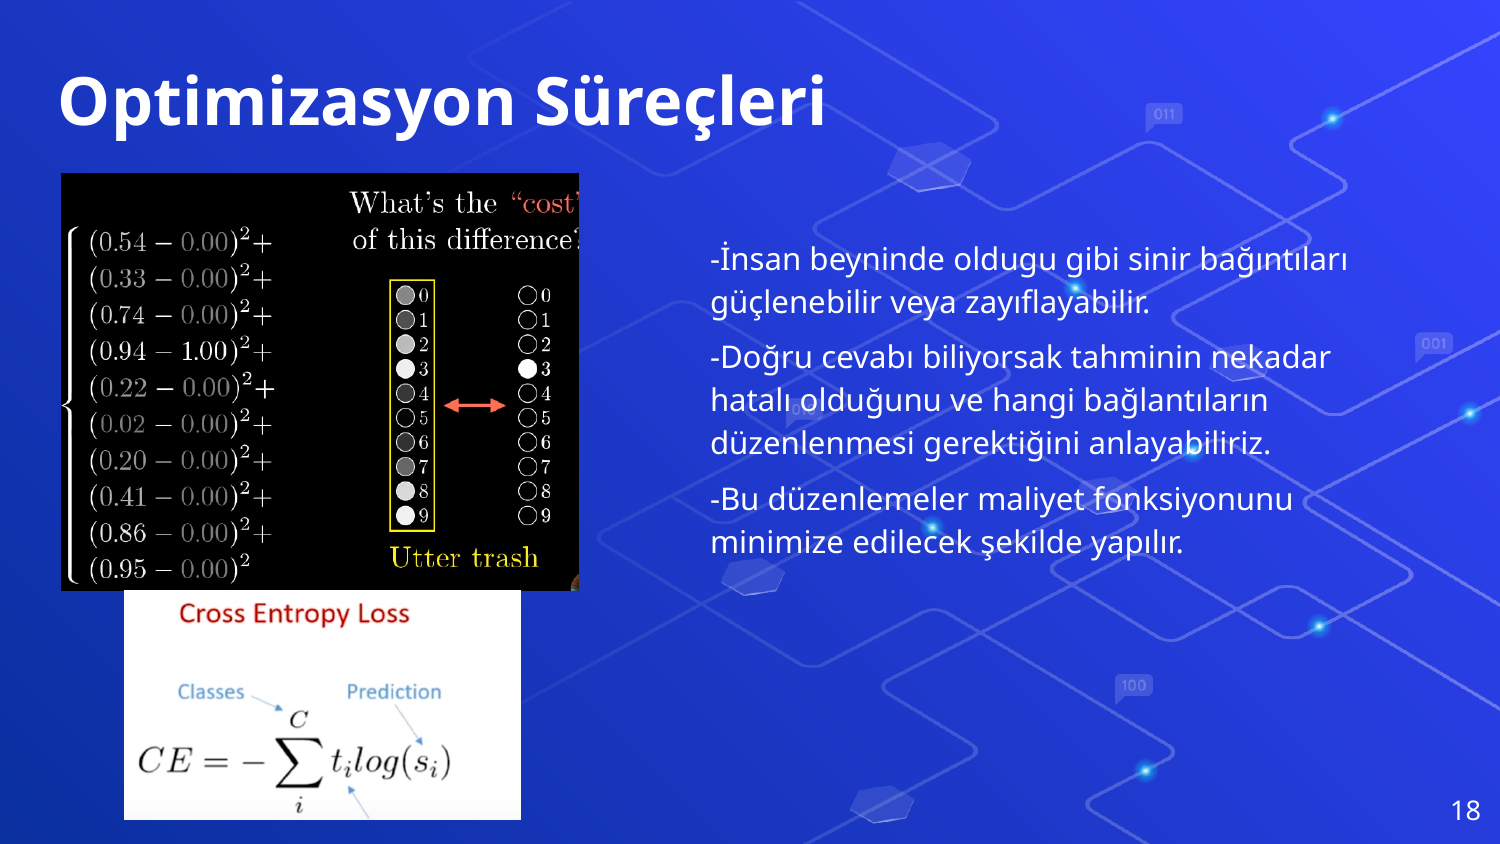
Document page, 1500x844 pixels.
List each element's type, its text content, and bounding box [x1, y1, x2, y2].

picture [0, 0, 1500, 844]
slide_number 18 [1391, 779, 1482, 844]
text_box -İnsan beyninde oldugu gibi sinir bağıntıları güçlenebilir veya zayıflayabilir. -Doğru cevabı biliyorsak tahminin nekadar hatalı olduğunu ve hangi bağlantıların düzenlenmesi gerektiğini anlayabiliriz. -Bu düzenlemeler maliyet fonksiyonunu minimize edilecek şekilde yapılır. [710, 233, 1392, 689]
title Optimizasyon Süreçleri [57, 43, 1091, 139]
